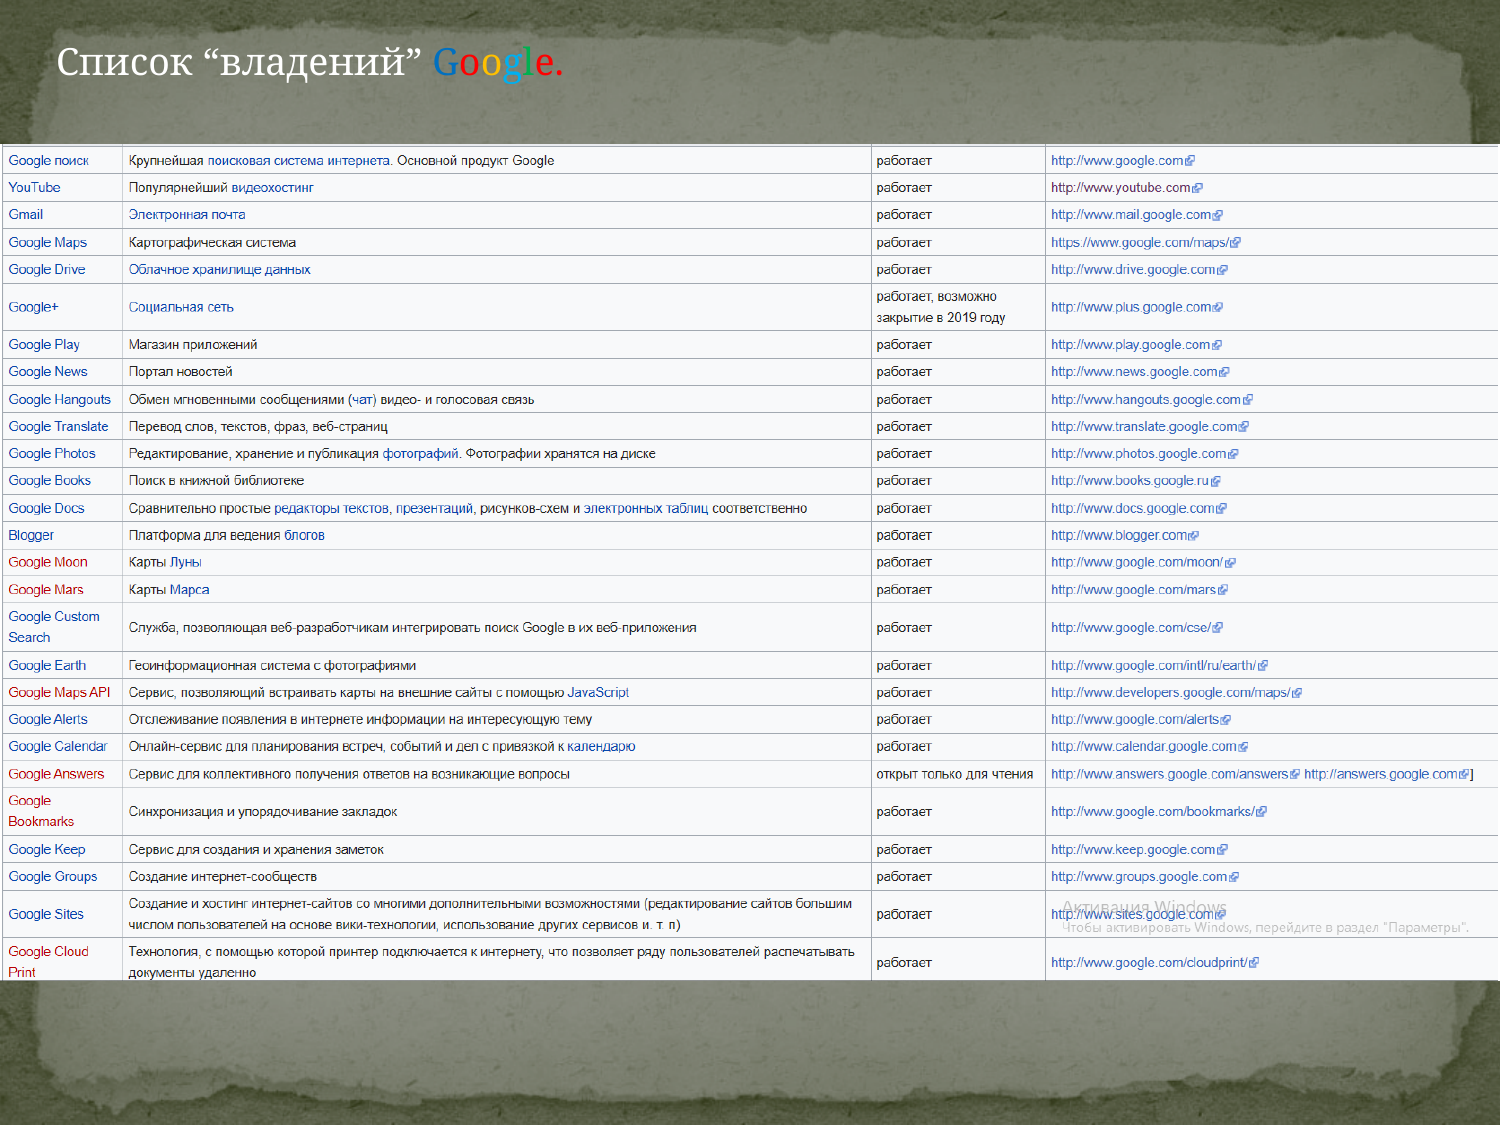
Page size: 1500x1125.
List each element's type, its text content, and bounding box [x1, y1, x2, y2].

text_box Список “владений” Google. [41, 30, 691, 91]
picture [0, 144, 1500, 981]
